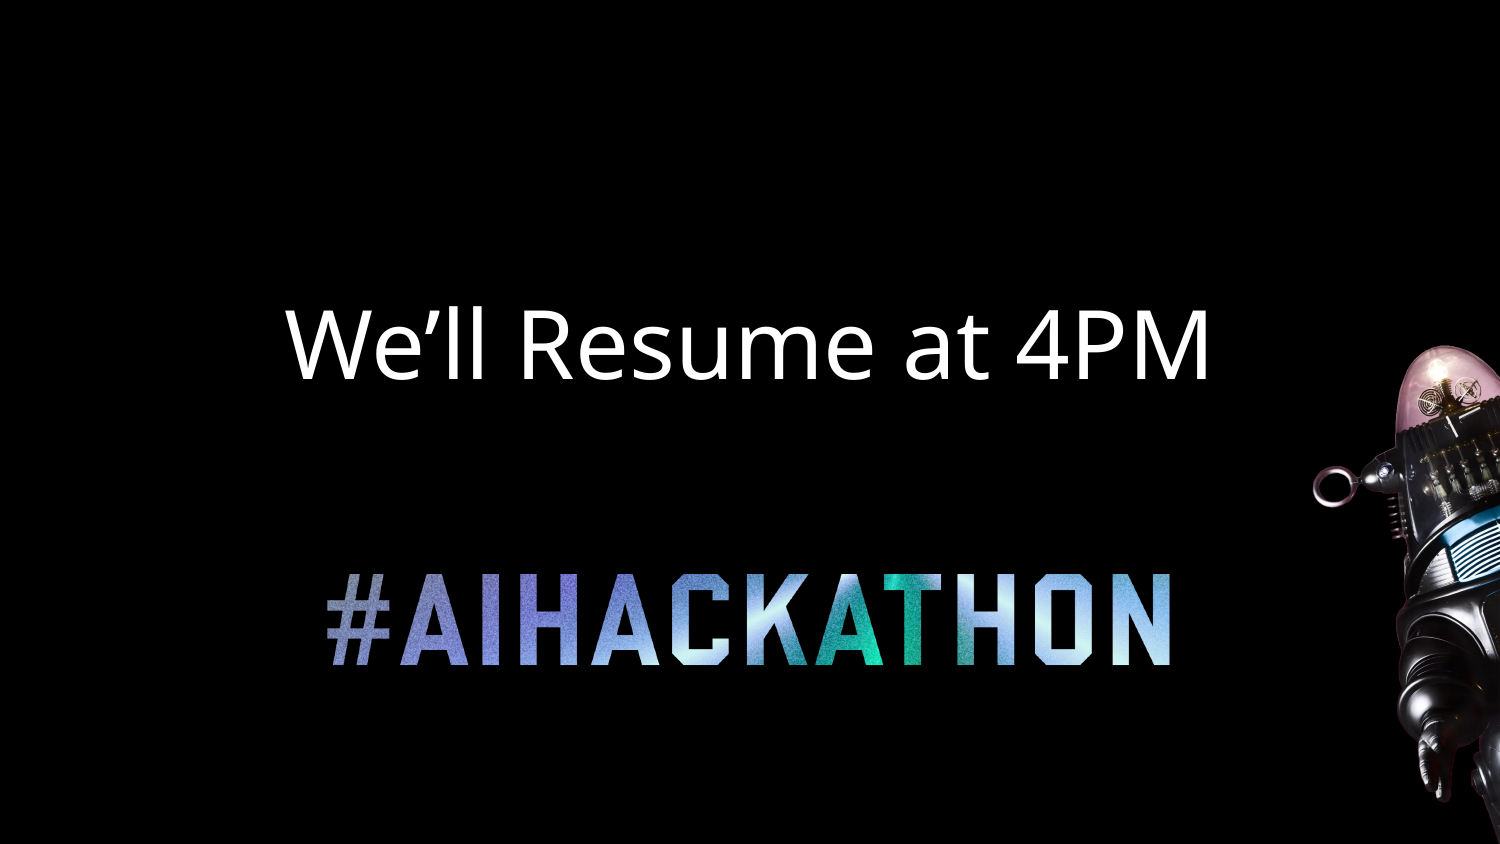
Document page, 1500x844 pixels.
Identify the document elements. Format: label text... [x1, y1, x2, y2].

text_box We’ll Resume at 4PM [124, 214, 1376, 468]
picture [311, 557, 1189, 685]
picture [1295, 310, 1500, 844]
